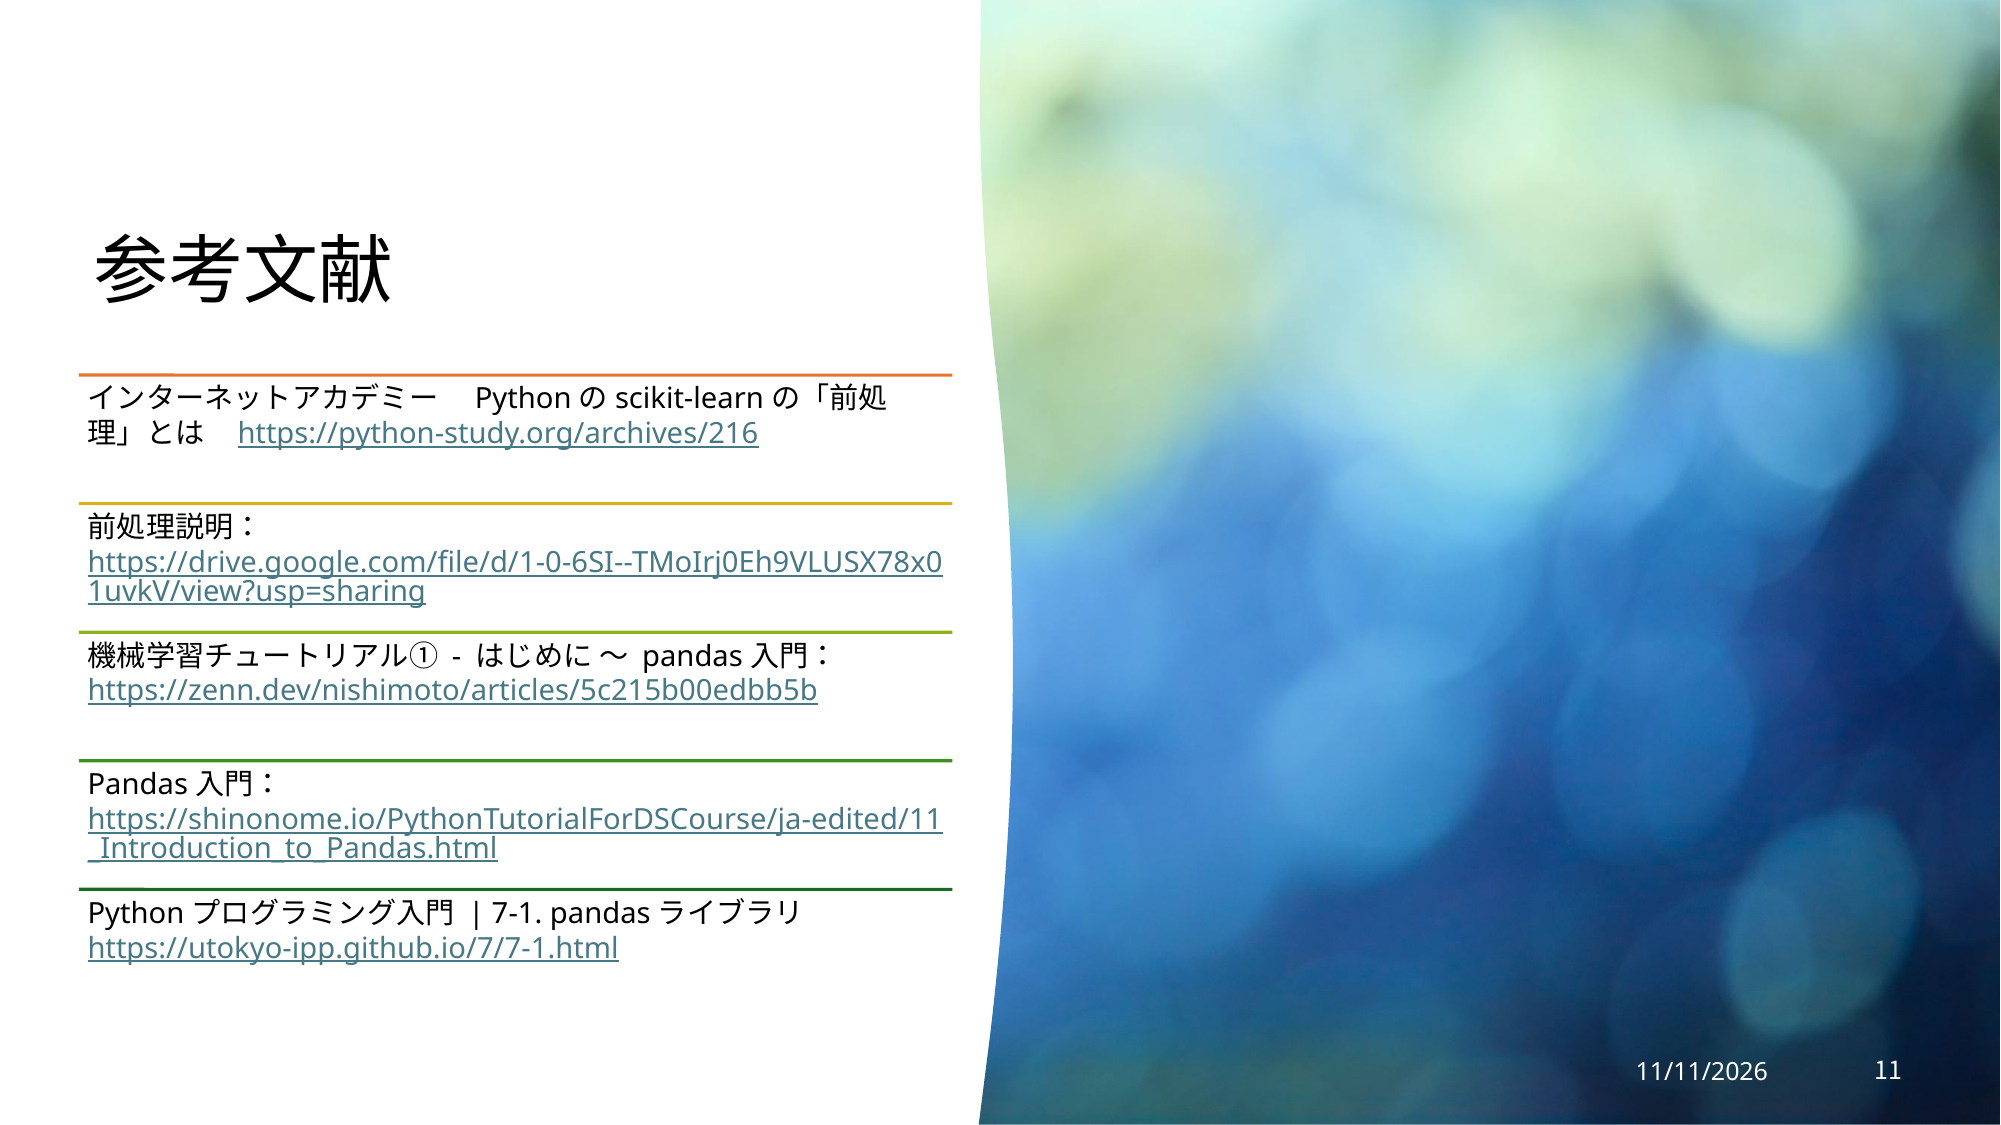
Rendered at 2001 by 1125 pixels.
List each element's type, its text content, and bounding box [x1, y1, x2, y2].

picture [978, 0, 2000, 1125]
title 参考文献 [78, 53, 953, 322]
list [78, 374, 953, 1019]
